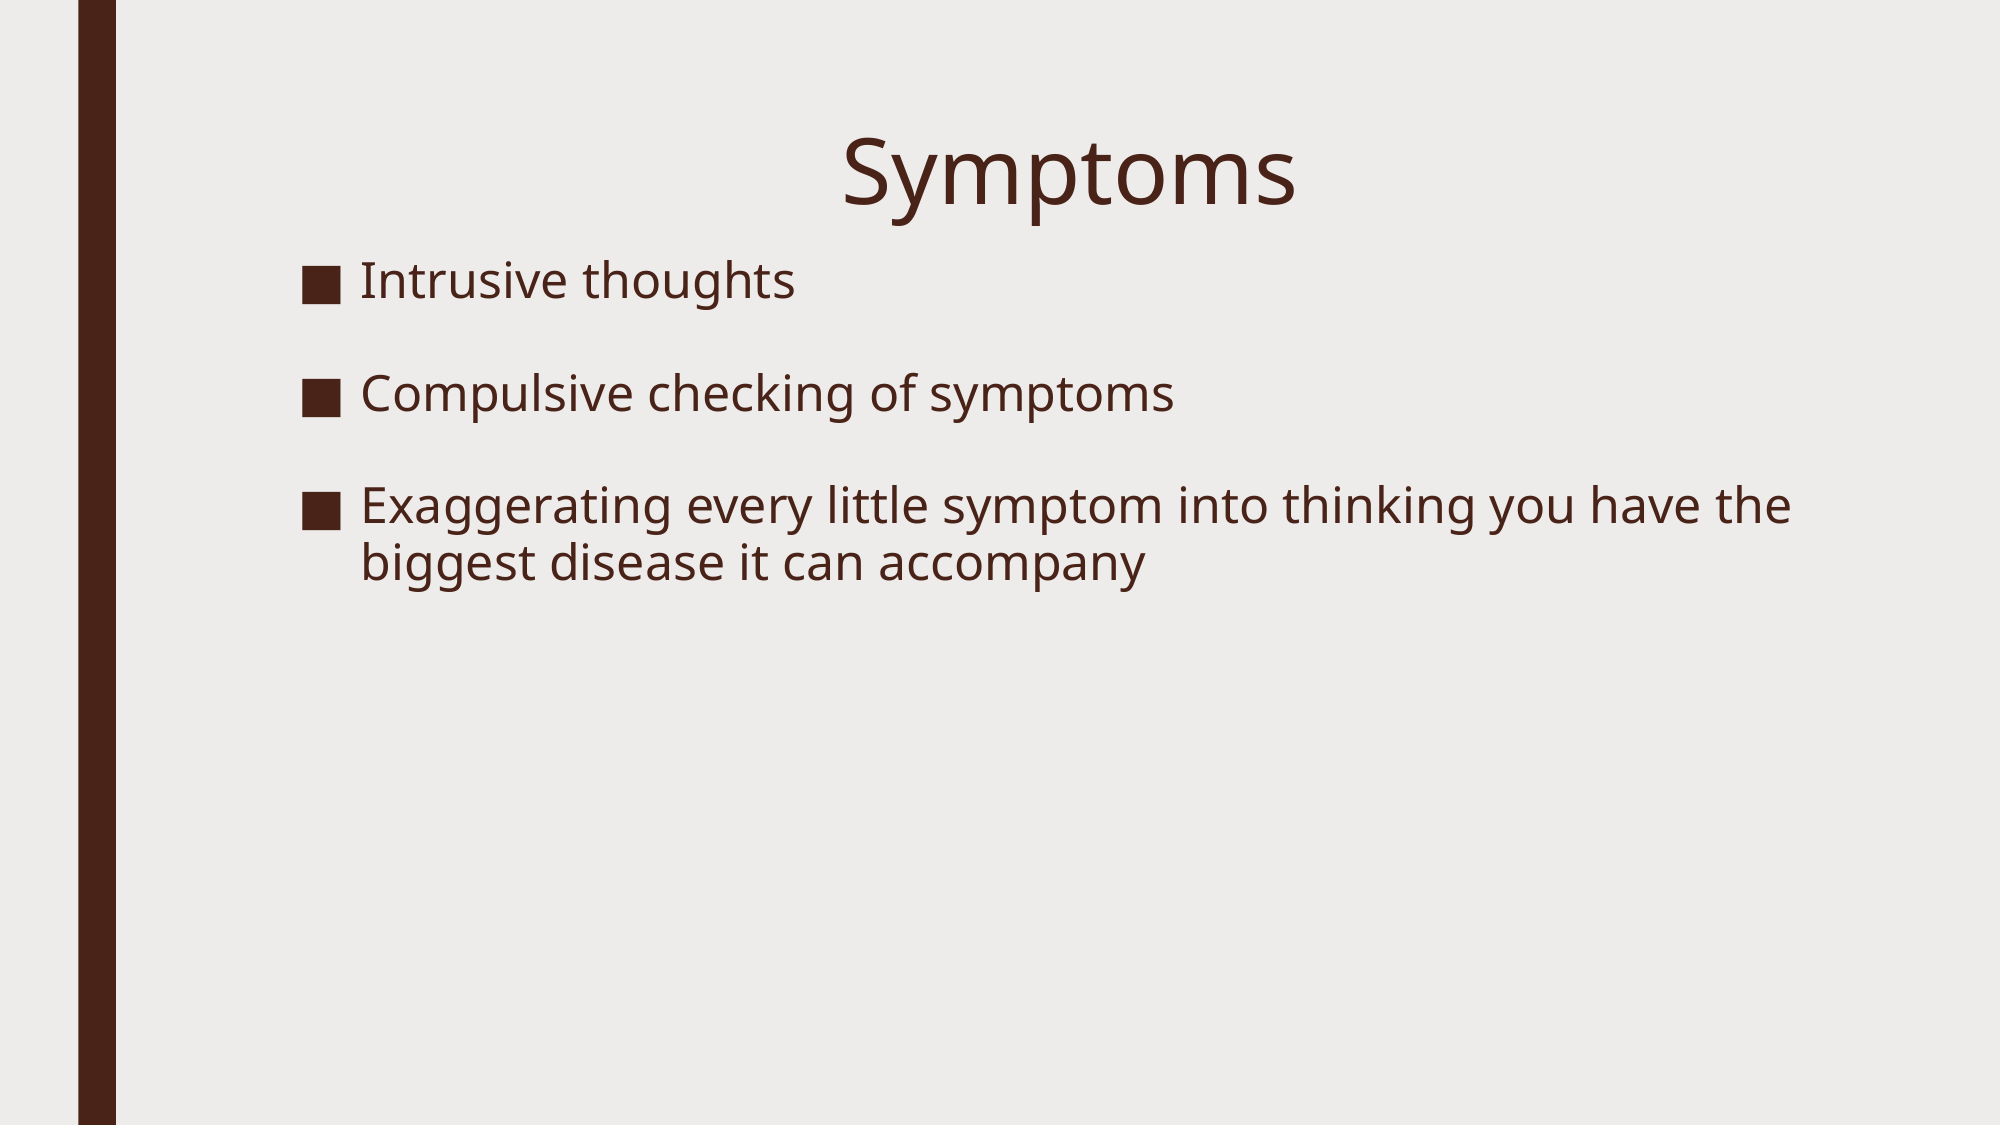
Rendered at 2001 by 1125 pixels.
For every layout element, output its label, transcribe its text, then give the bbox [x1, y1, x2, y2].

title Symptoms [282, 118, 1858, 245]
list Intrusive thoughts Compulsive checking of symptoms Exaggerating every little symptom into thinking you have the biggest disease it can accompany [282, 245, 1858, 705]
